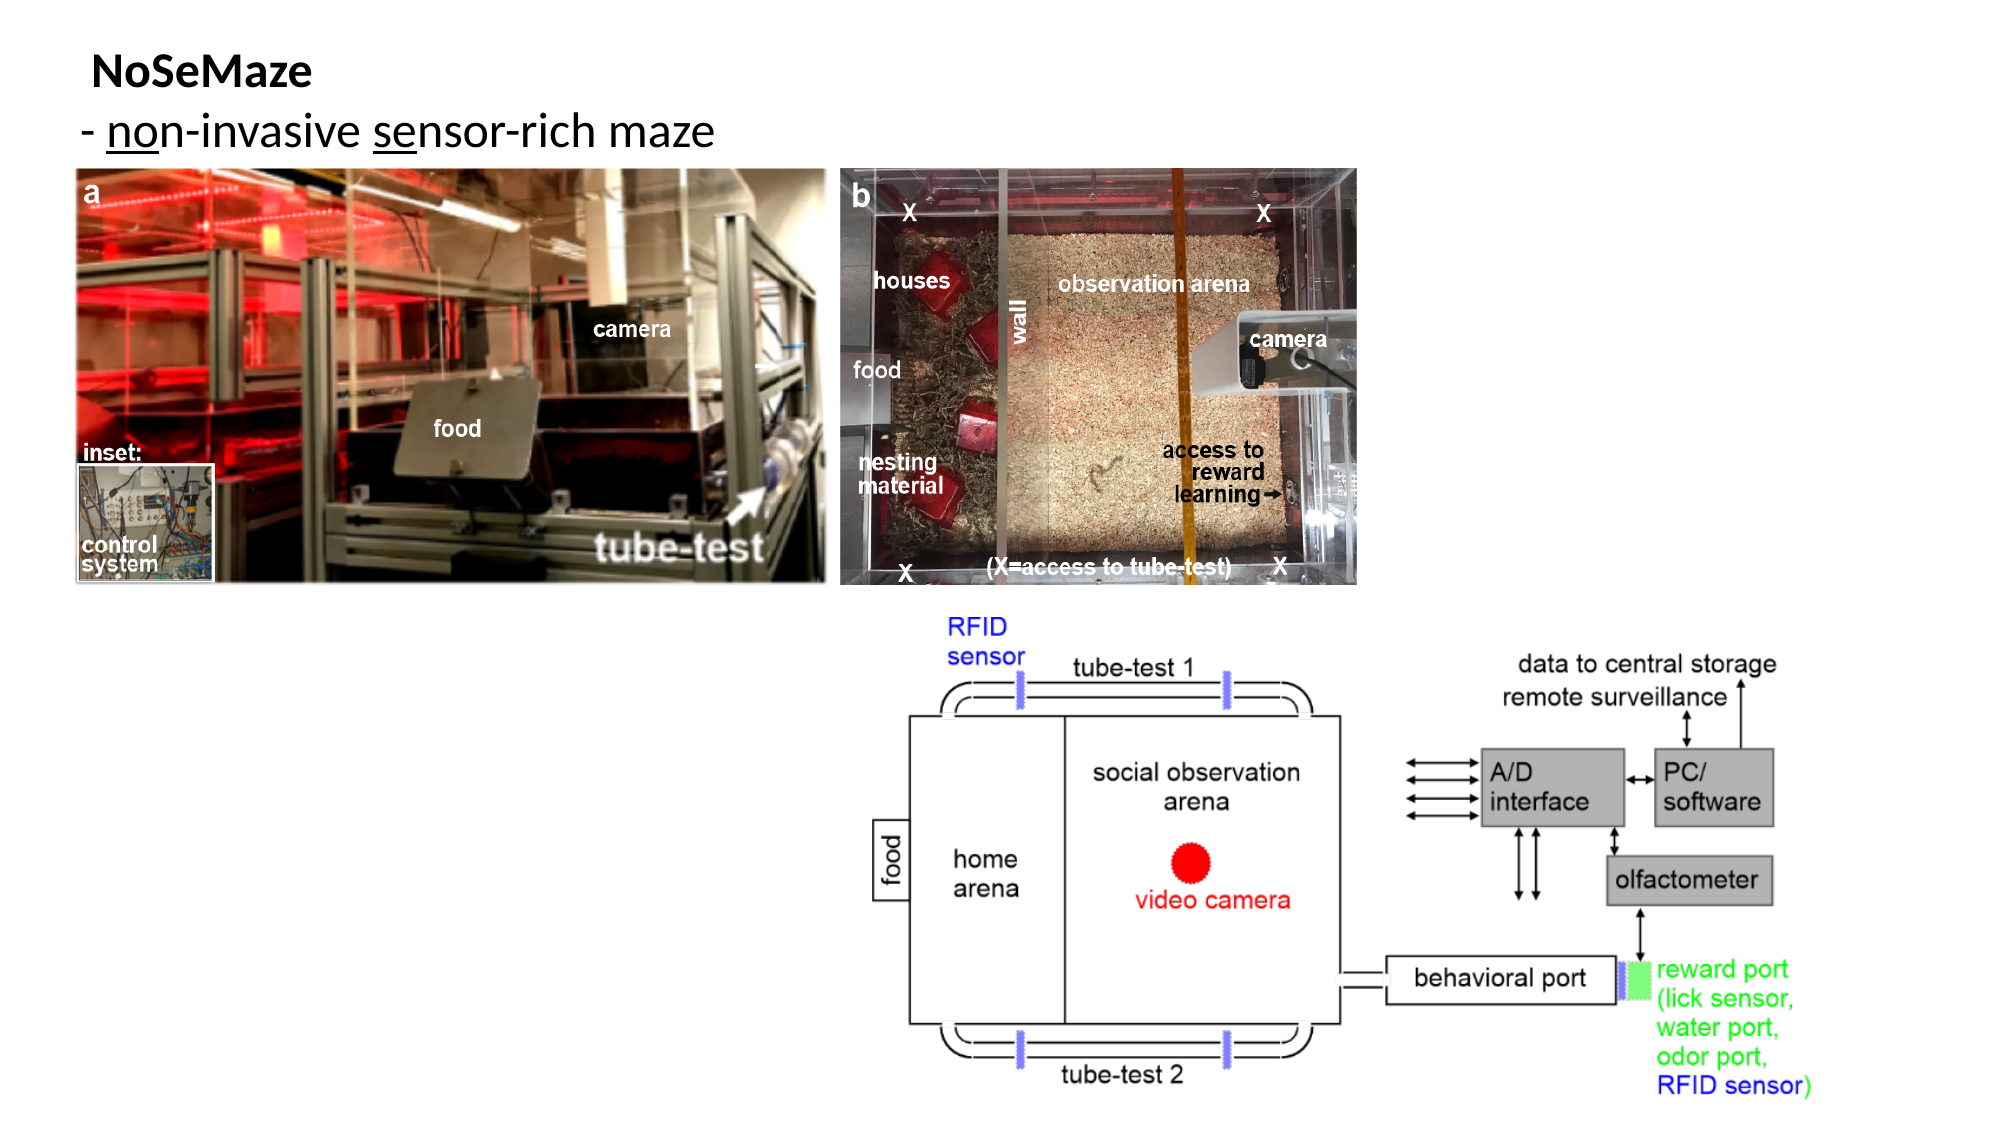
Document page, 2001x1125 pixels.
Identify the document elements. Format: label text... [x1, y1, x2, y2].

text_box NoSeMaze - non-invasive sensor-rich maze [65, 29, 770, 153]
picture [41, 153, 1367, 598]
picture [872, 617, 1811, 1101]
